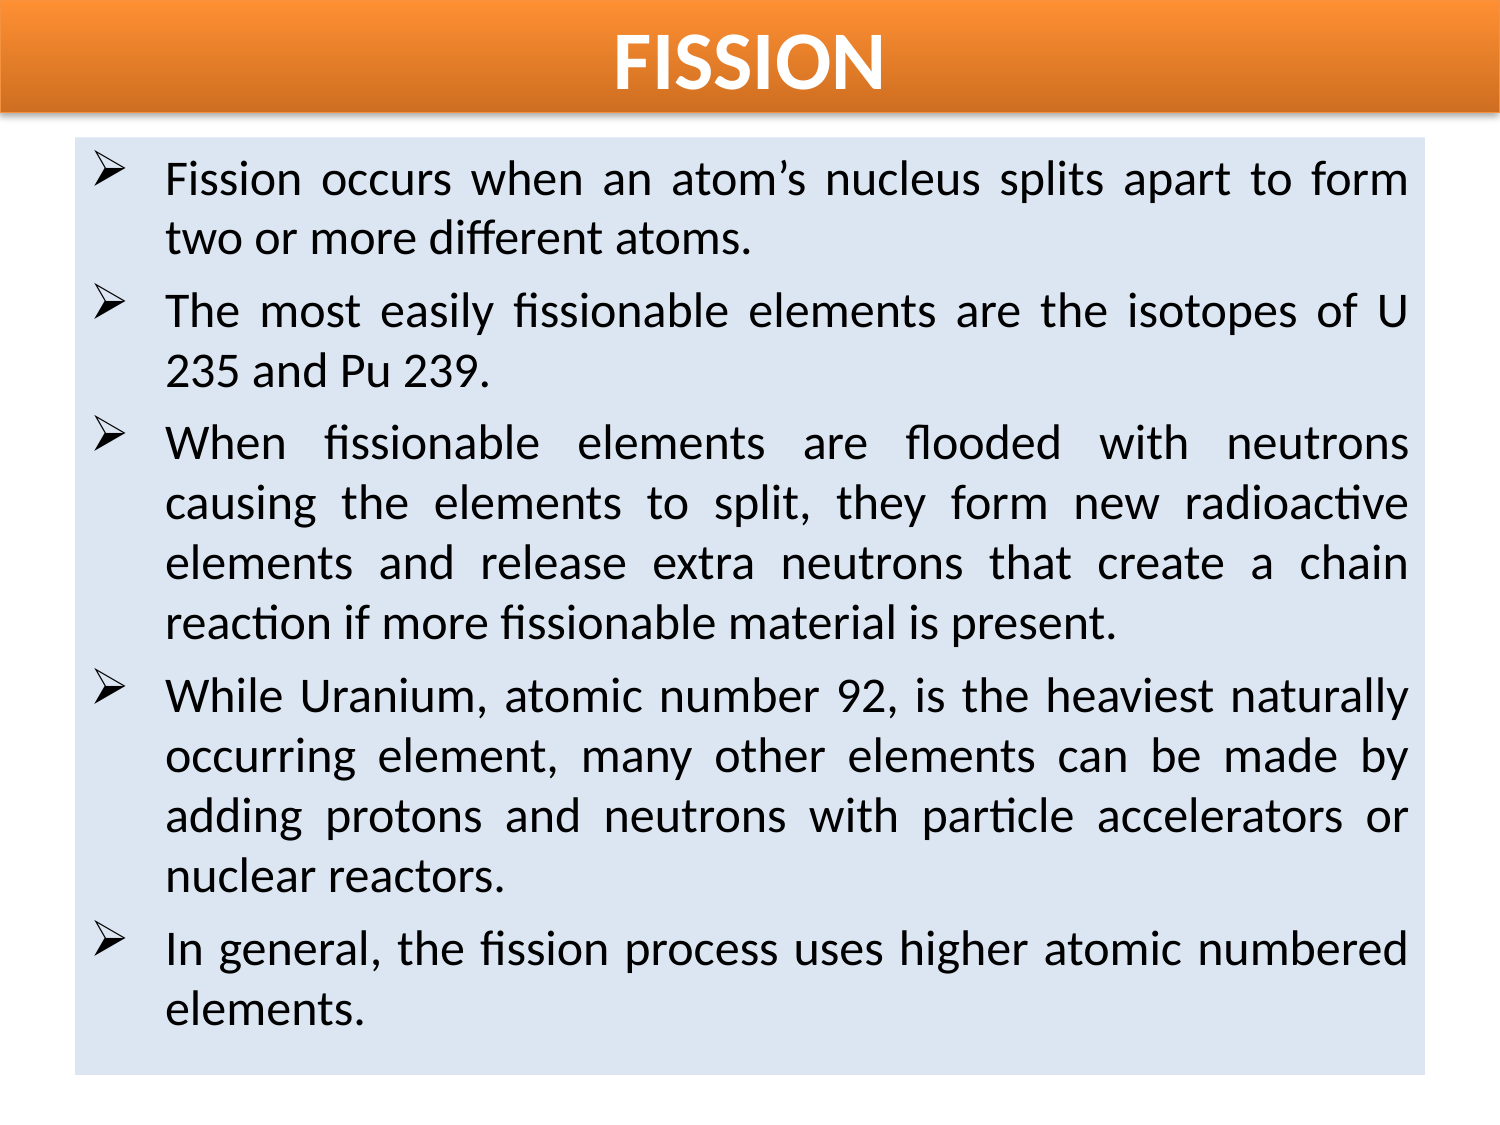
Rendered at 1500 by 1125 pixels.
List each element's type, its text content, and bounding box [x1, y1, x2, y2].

list Fission occurs when an atom’s nucleus splits apart to form two or more different atoms. The most easily fissionable elements are the isotopes of U 235 and Pu 239. When fissionable elements are flooded with neutrons causing the elements to split, they form new radioactive elements and release extra neutrons that create a chain reaction if more fissionable material is present. While Uranium, atomic number 92, is the heaviest naturally occurring element, many other elements can be made by adding protons and neutrons with particle accelerators or nuclear reactors. In general, the fission process uses higher atomic numbered elements. [75, 137, 1425, 1075]
title FISSION [0, 0, 1500, 113]
